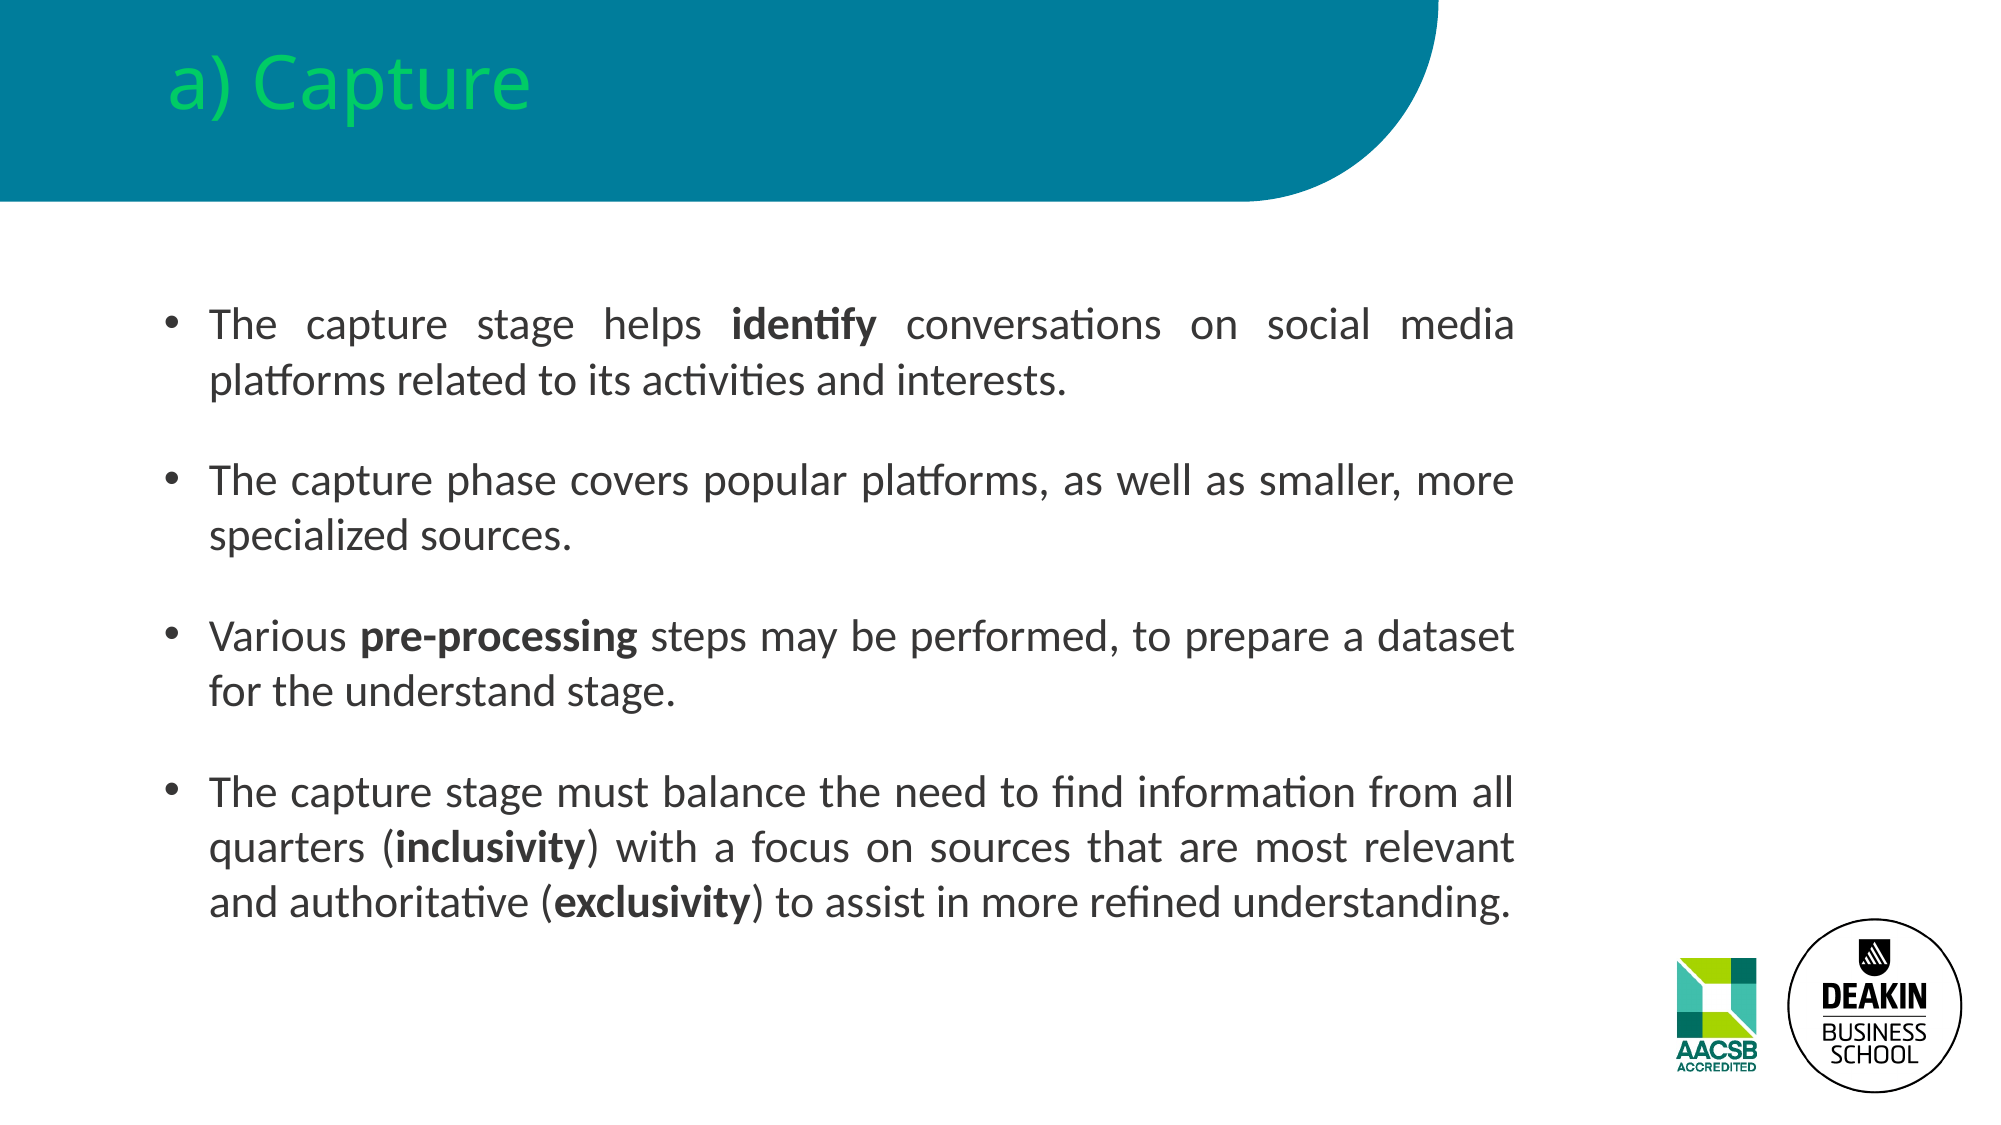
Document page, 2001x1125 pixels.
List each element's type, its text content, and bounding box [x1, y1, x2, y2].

picture [1676, 958, 1757, 1072]
picture [1761, 892, 1988, 1119]
title a) Capture [0, 45, 1048, 233]
text_box The capture stage helps identify conversations on social media platforms related to its activities and interests. The capture phase covers popular platforms, as well as smaller, more specialized sources. Various pre-processing steps may be performed, to prepare a dataset for the understand stage. The capture stage must balance the need to find information from all quarters (inclusivity) with a focus on sources that are most relevant and authoritative (exclusivity) to assist in more refined understanding. [149, 286, 1532, 1077]
